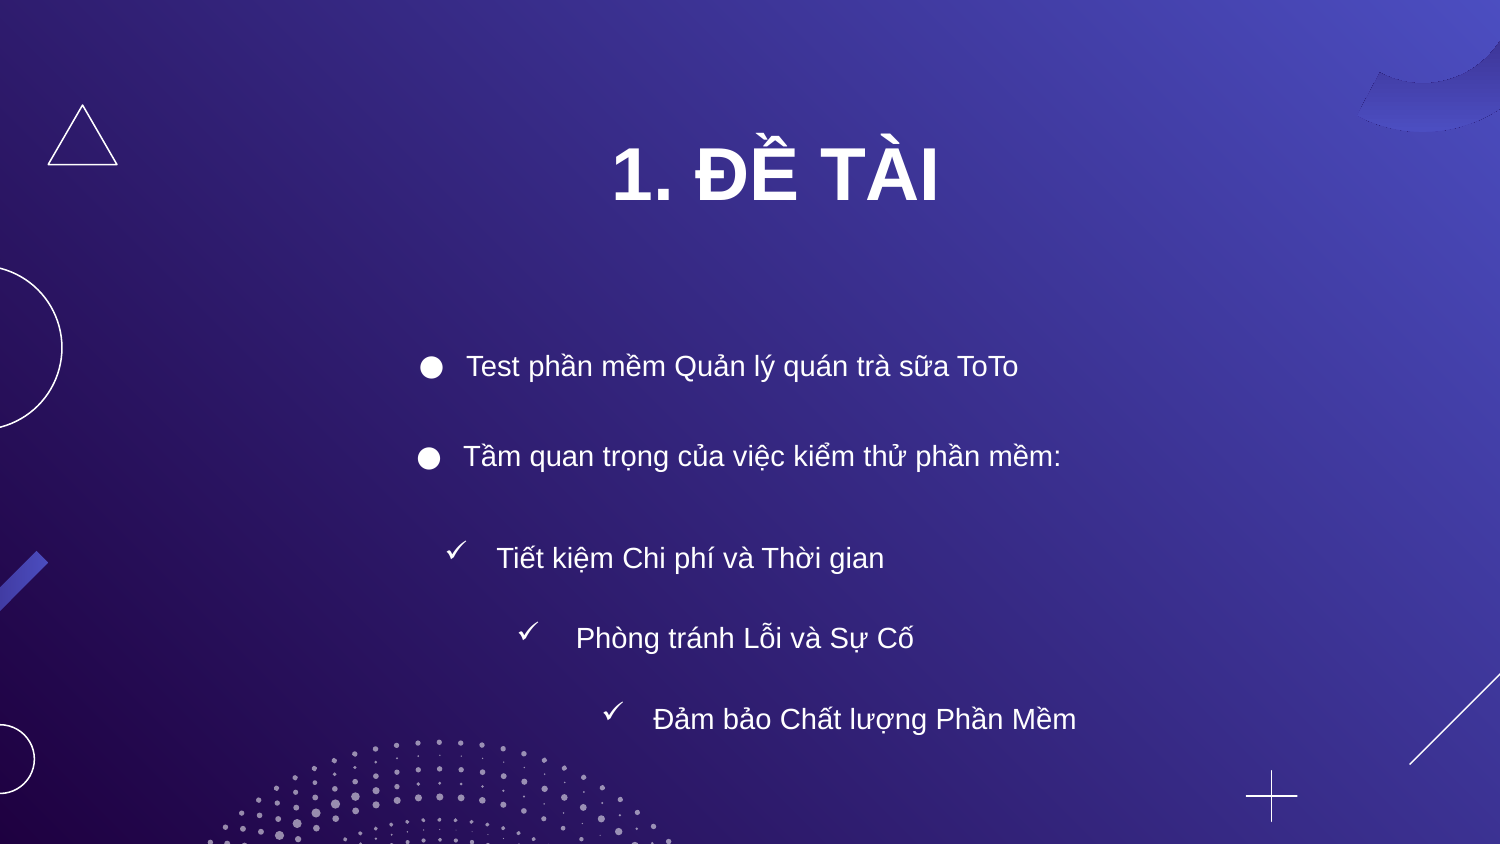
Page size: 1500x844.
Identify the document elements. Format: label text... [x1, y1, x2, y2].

title 1. ĐỀ TÀI [406, 125, 1147, 215]
text_box Phòng tránh Lỗi và Sự Cố [478, 602, 954, 672]
text_box Tiết kiệm Chi phí và Thời gian [406, 522, 918, 592]
list Test phần mềm Quản lý quán trà sữa ToTo [404, 330, 1149, 399]
text_box Đảm bảo Chất lượng Phần Mềm [563, 683, 1106, 753]
text_box Tầm quan trọng của việc kiểm thử phần mềm: [401, 420, 1147, 490]
